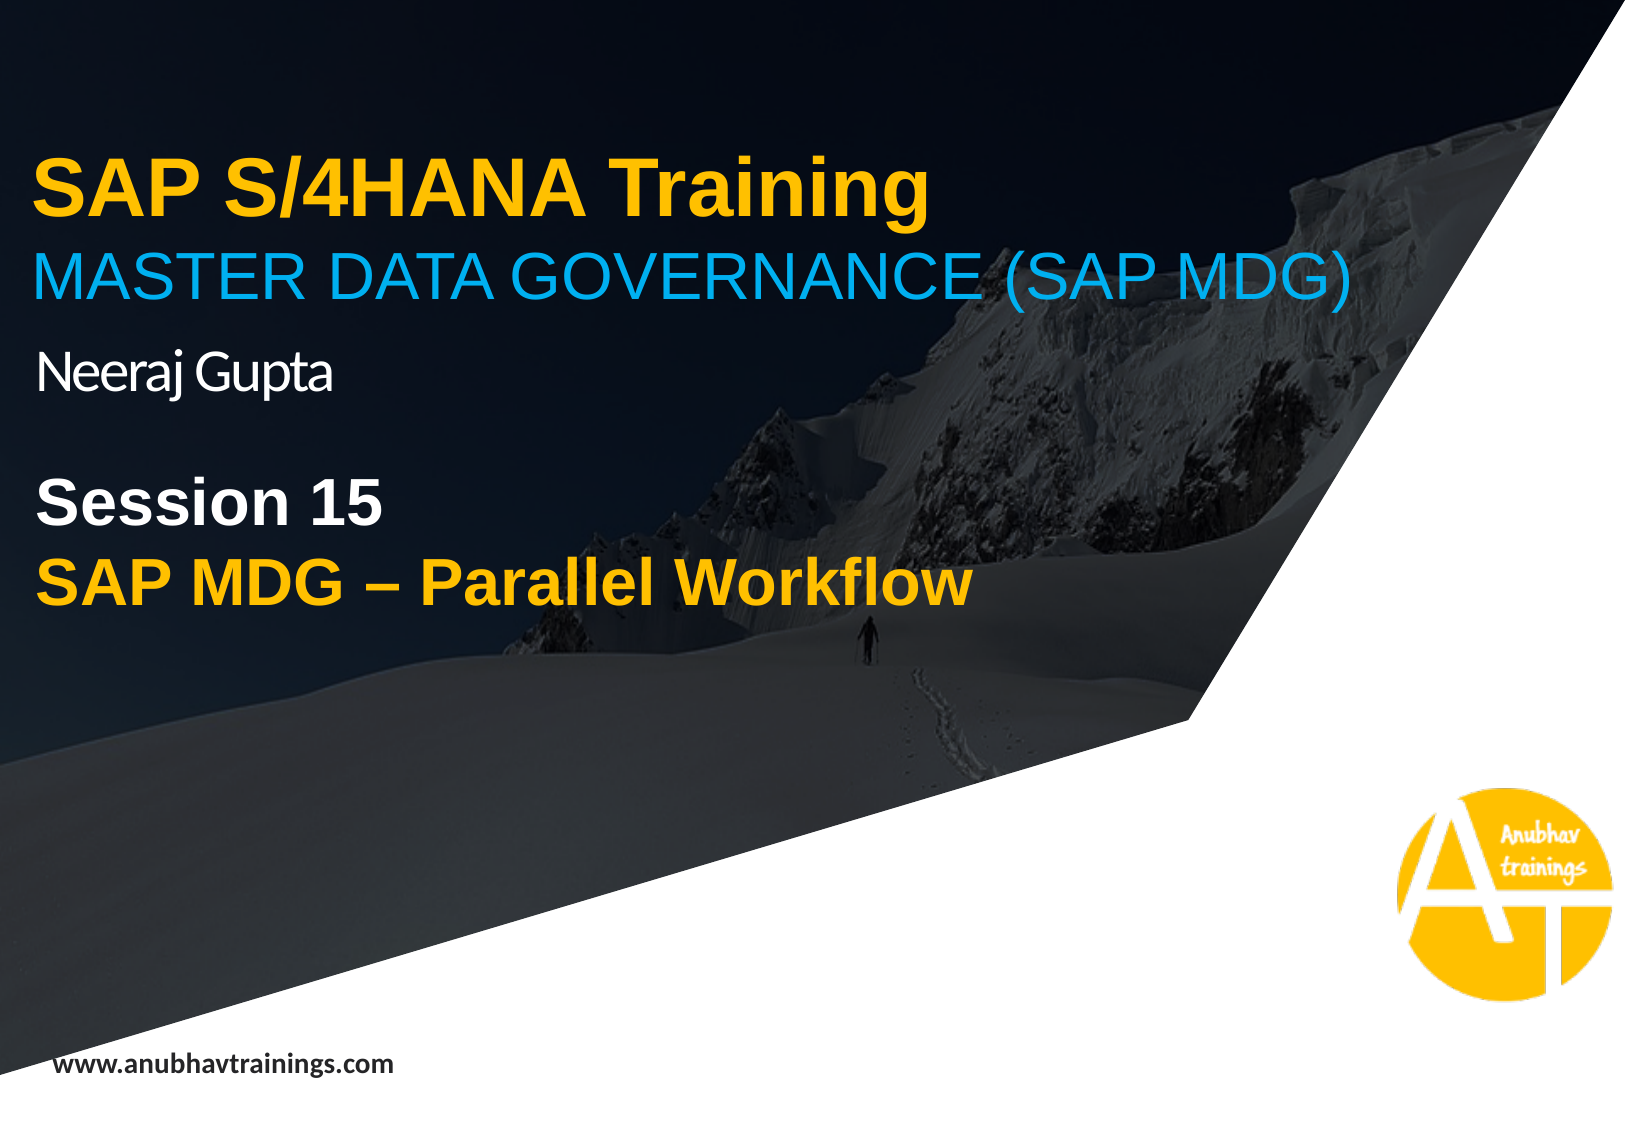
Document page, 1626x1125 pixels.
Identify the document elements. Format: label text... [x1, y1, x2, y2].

text_box Neeraj Gupta [20, 322, 904, 411]
text_box Session 15 SAP MDG – Parallel Workflow [20, 451, 1225, 707]
text_box SAP S/4HANA Training MASTER DATA GOVERNANCE (SAP MDG) [16, 126, 1396, 321]
picture [1376, 773, 1625, 1020]
text_box [0, 0, 1625, 1077]
